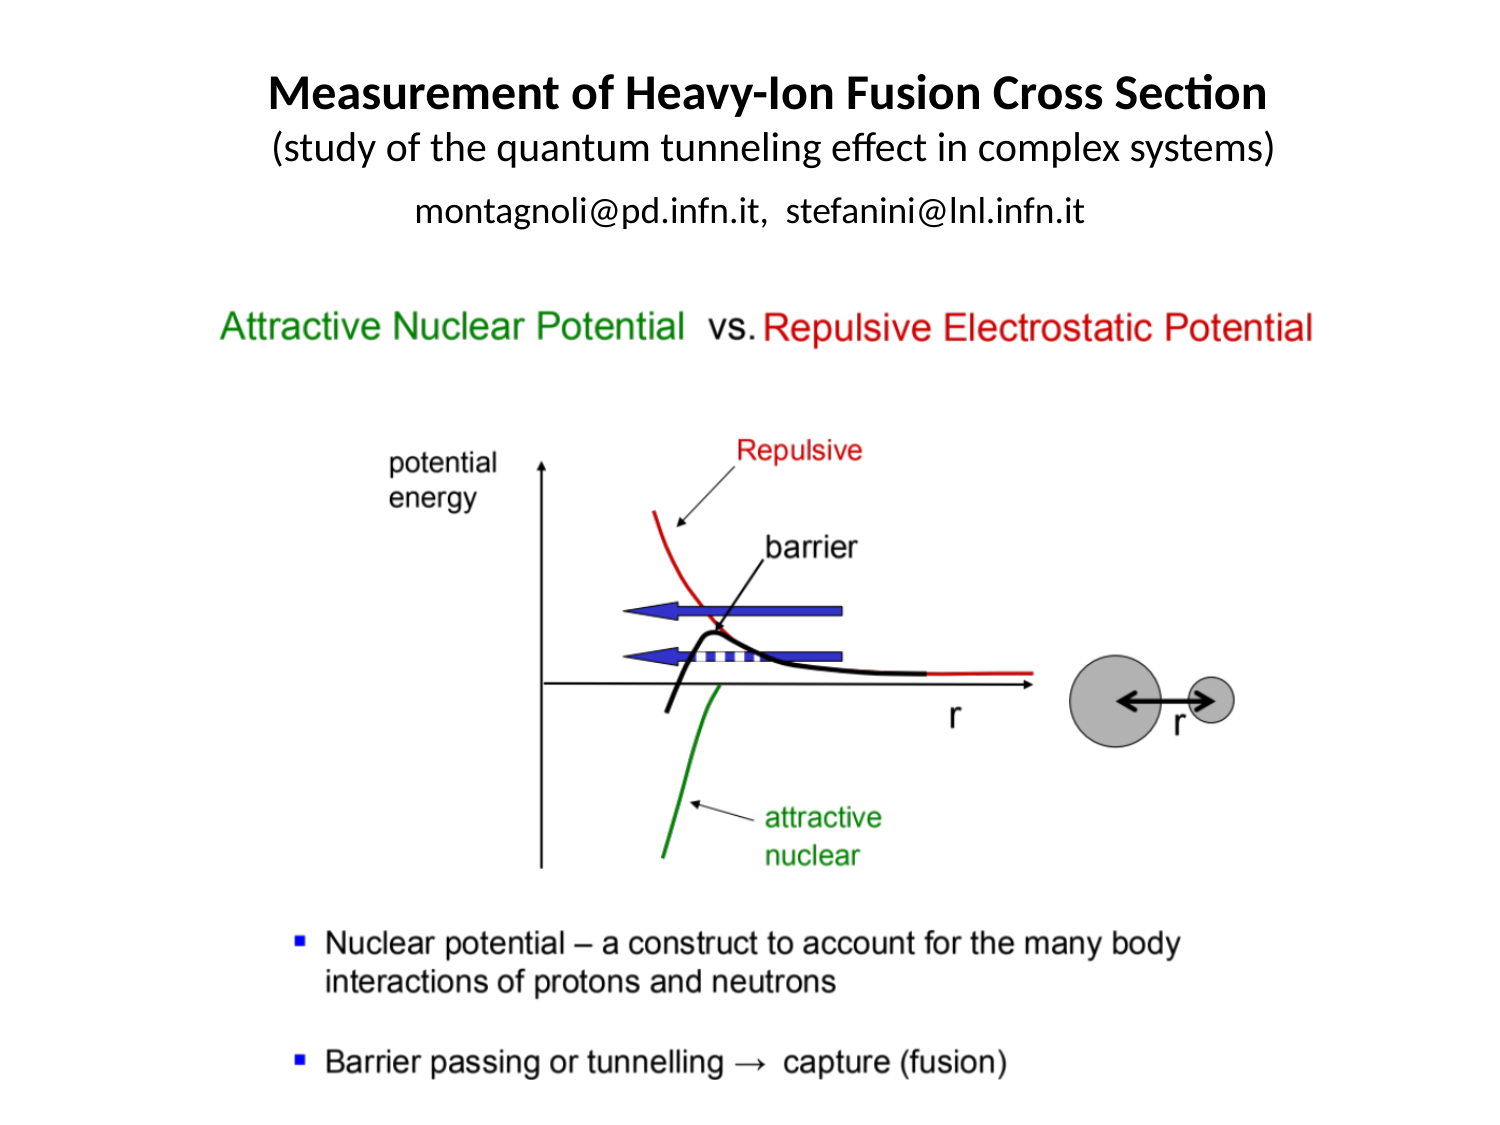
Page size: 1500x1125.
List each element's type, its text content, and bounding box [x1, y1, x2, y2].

text_box Measurement of Heavy-Ion Fusion Cross Section (study of the quantum tunneling effect in complex systems) [47, 52, 1500, 177]
picture [299, 70, 1203, 1125]
